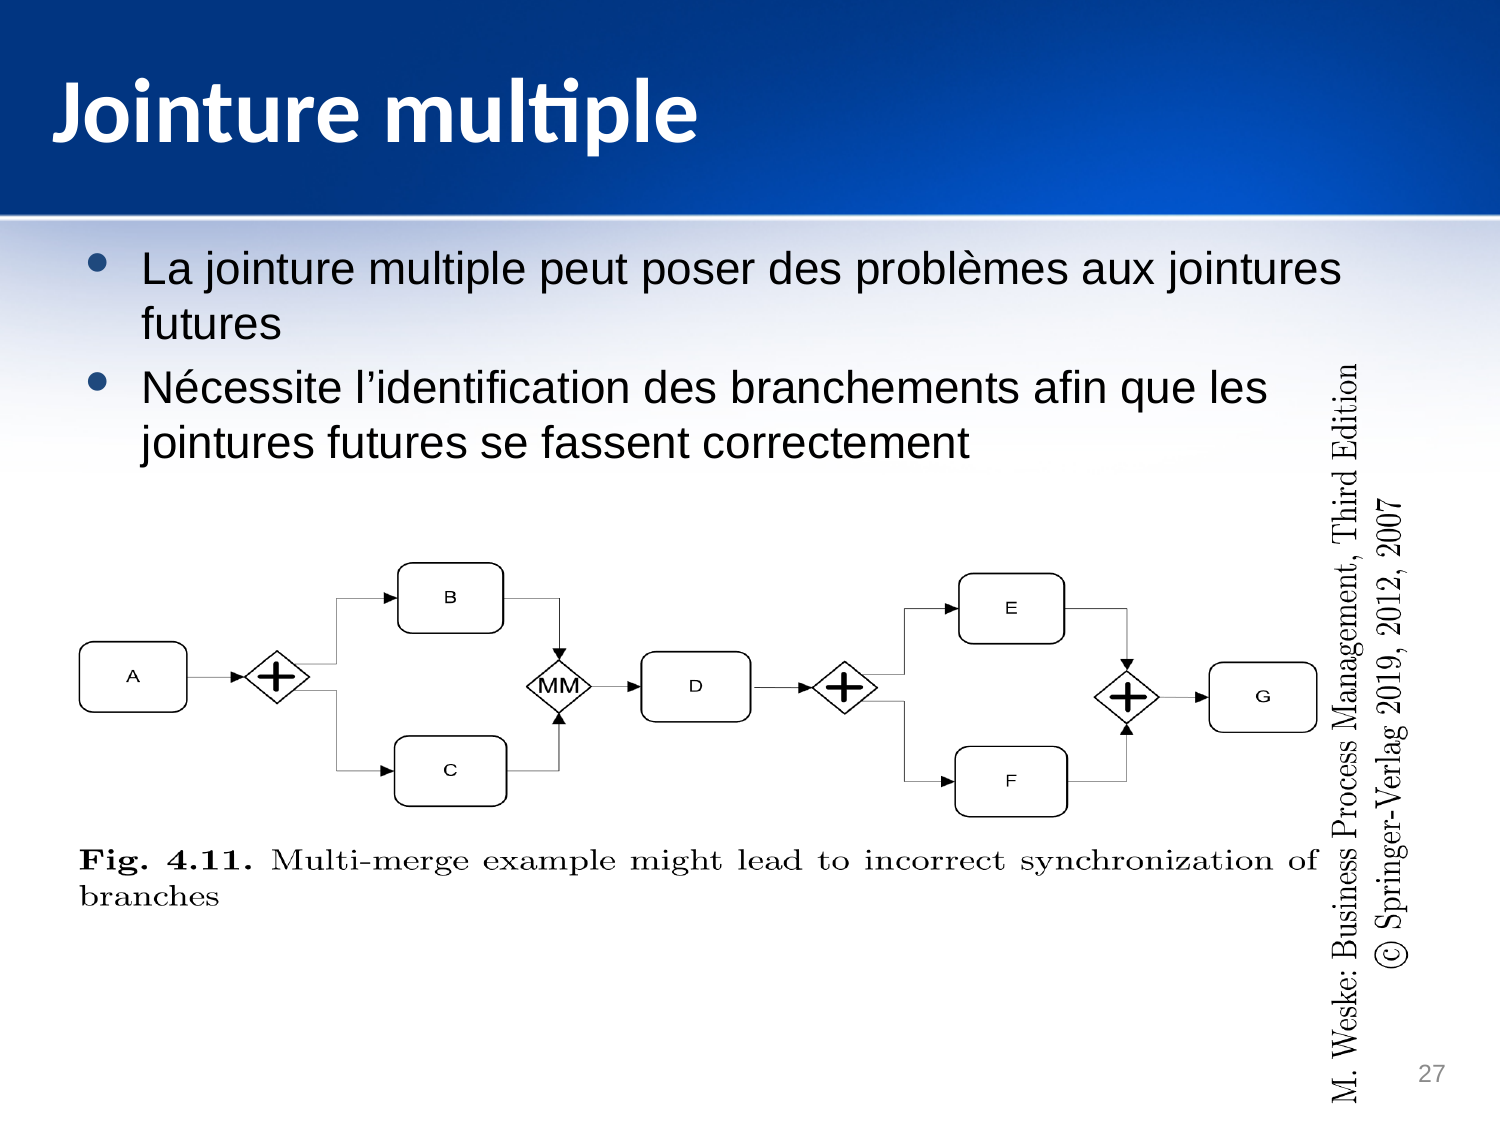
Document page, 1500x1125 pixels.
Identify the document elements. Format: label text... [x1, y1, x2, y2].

picture [0, 0, 1500, 1125]
text_box La jointure multiple peut poser des problèmes aux jointures futures Nécessite l’identification des branchements afin que les jointures futures se fassent correctement [70, 231, 1421, 397]
slide_number 27 [1430, 1042, 1462, 1103]
title Jointure multiple [37, 12, 1225, 200]
